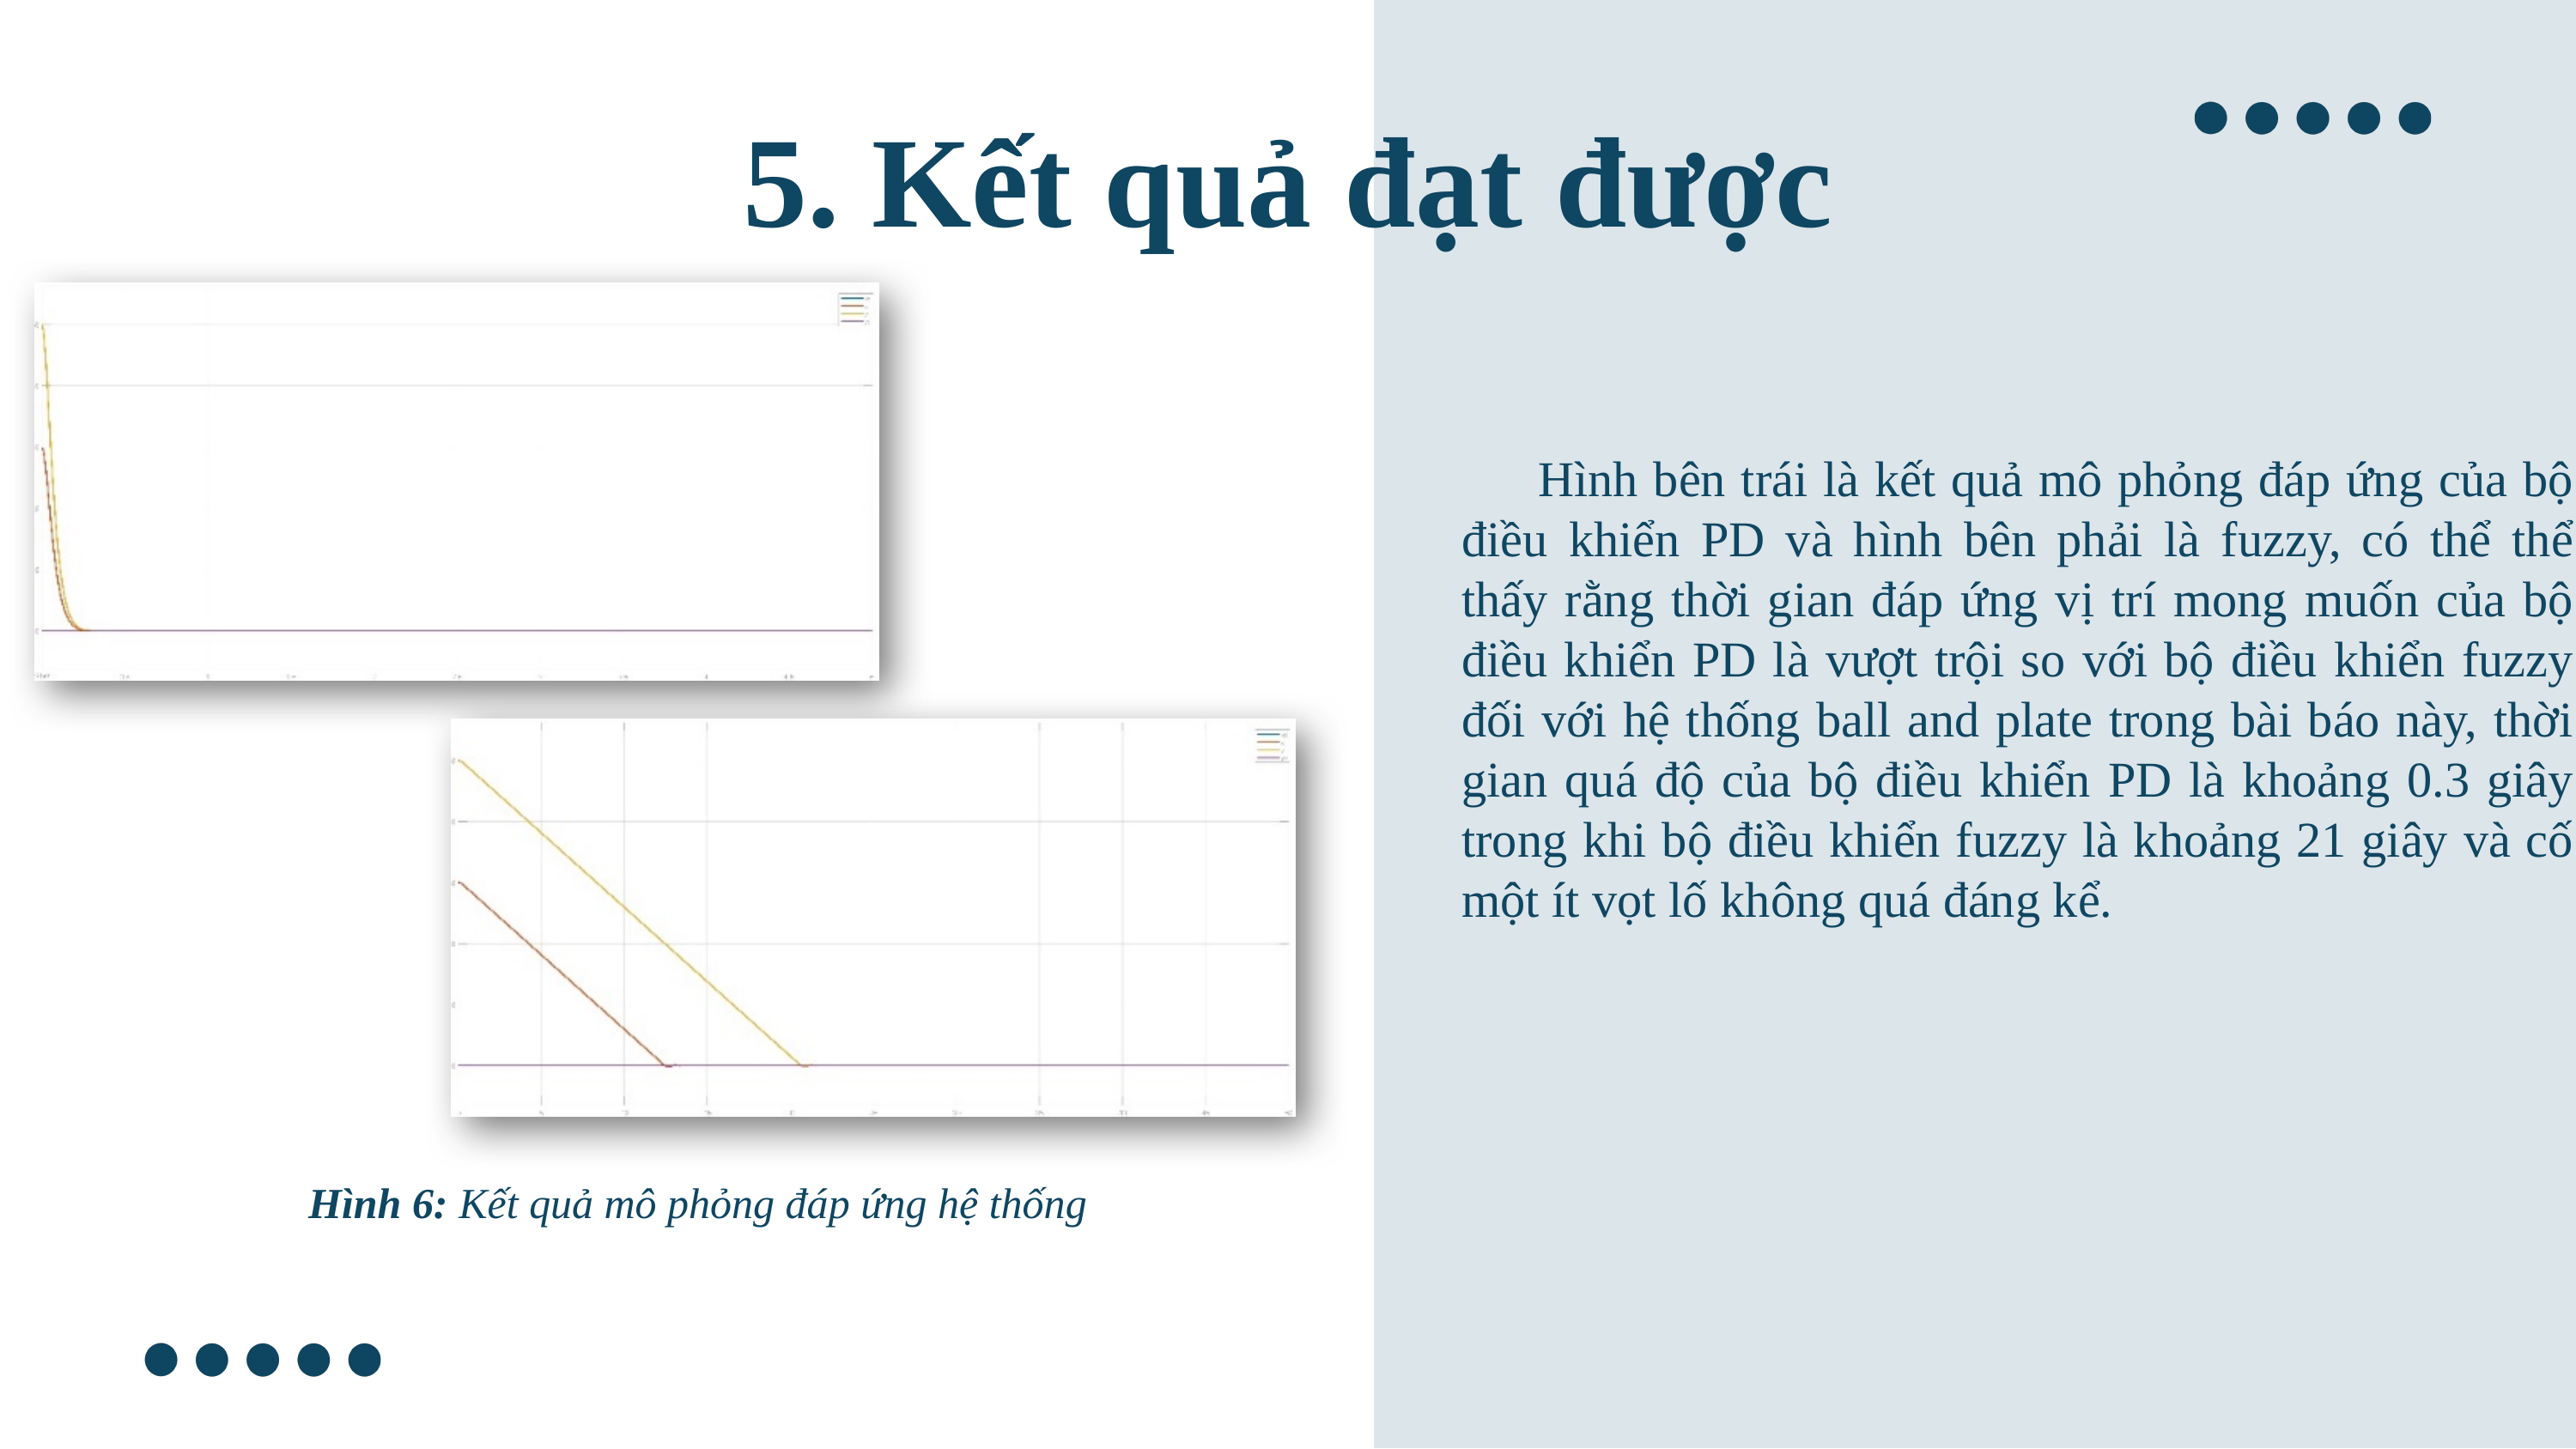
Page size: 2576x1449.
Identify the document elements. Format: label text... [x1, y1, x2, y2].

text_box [1373, 0, 2576, 1449]
picture [451, 718, 1296, 1117]
picture [34, 282, 879, 681]
text_box Hình 6: Kết quả mô phỏng đáp ứng hệ thống [236, 1132, 1159, 1262]
text_box 5. Kết quả đạt được [526, 123, 1369, 228]
text_box [144, 1342, 381, 1378]
